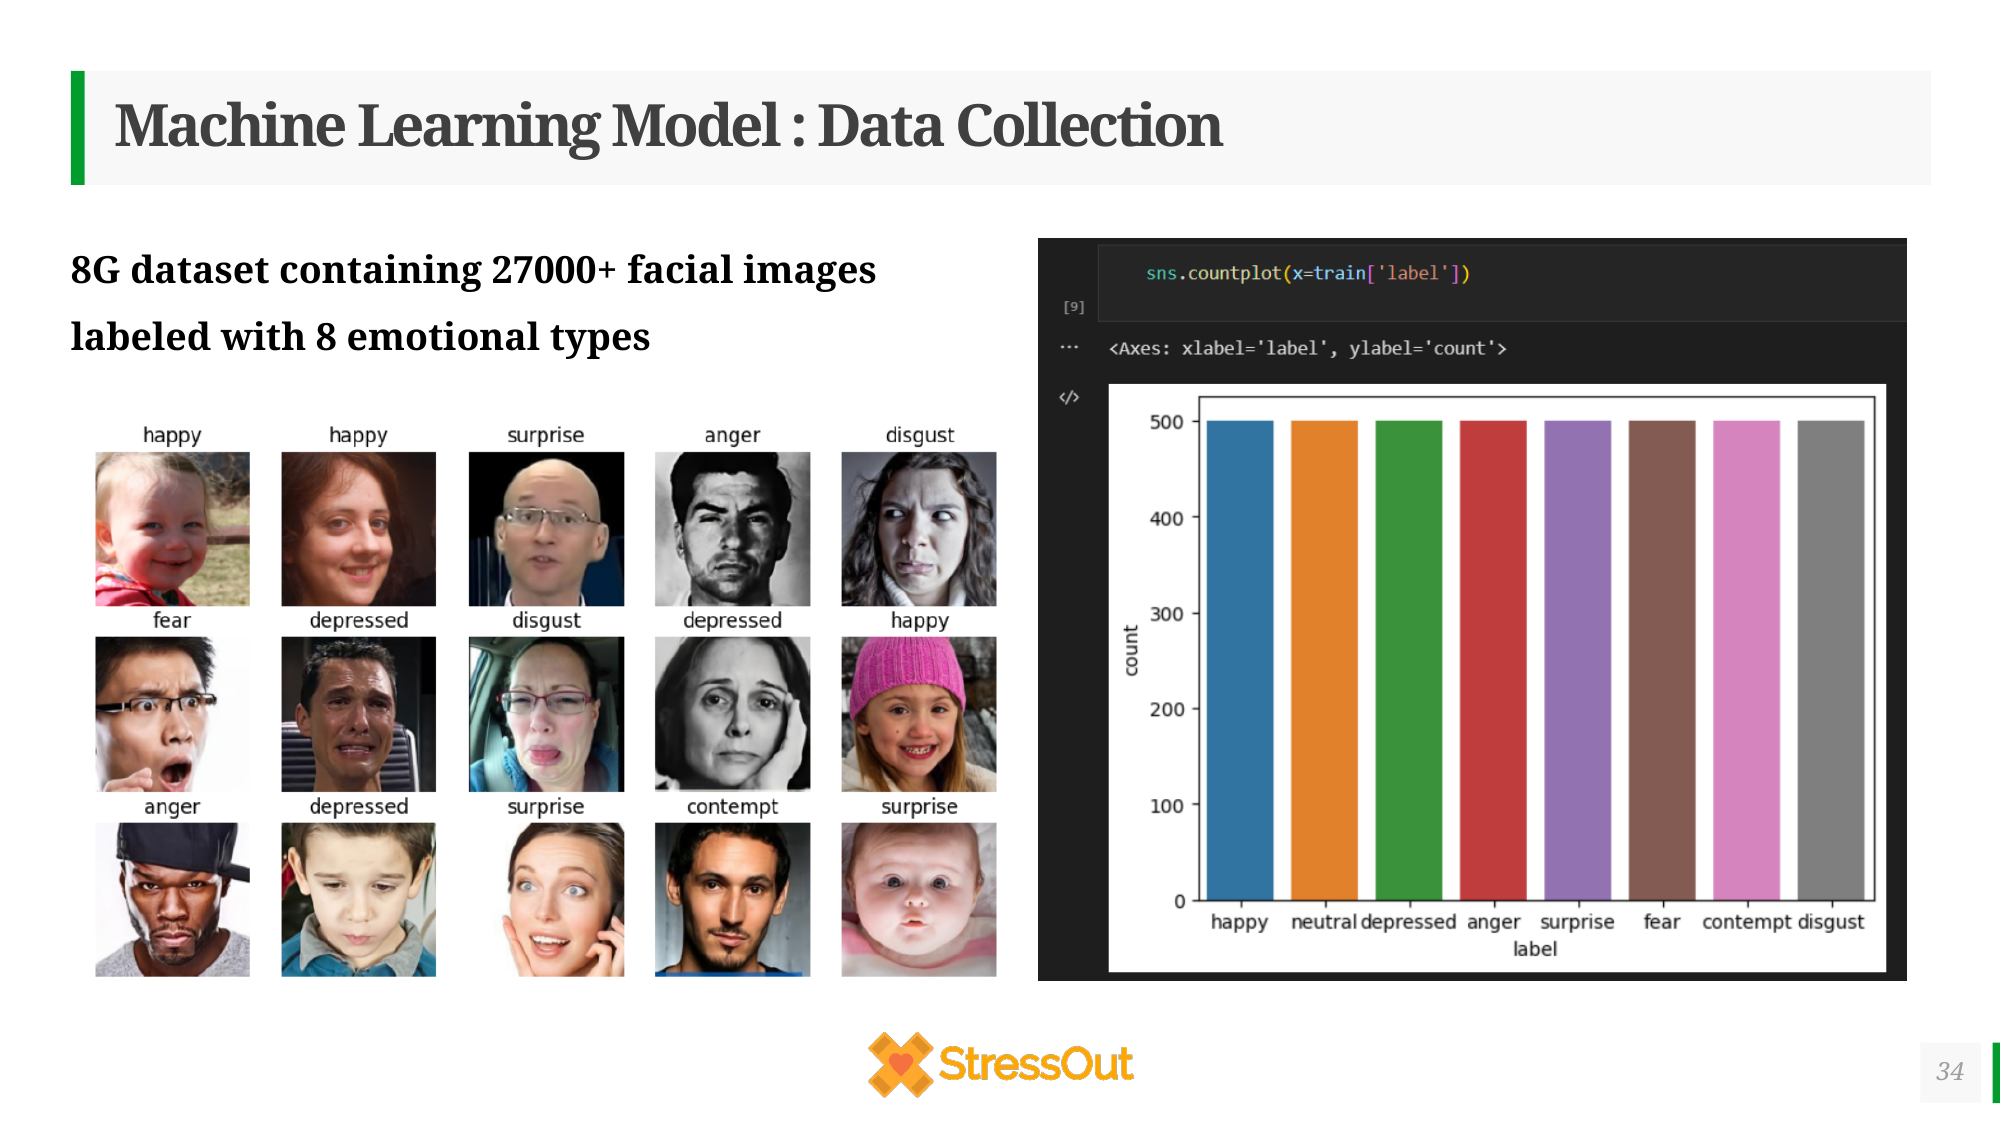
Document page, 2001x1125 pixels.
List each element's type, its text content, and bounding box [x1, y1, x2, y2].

picture [856, 1025, 1144, 1105]
slide_number 34 [1920, 1042, 1982, 1103]
list 8G dataset containing 27000+ facial images labeled with 8 emotional types [70, 223, 917, 356]
picture [1038, 238, 1907, 981]
picture [84, 415, 1004, 981]
title Machine Learning Model : Data Collection [84, 70, 1932, 185]
